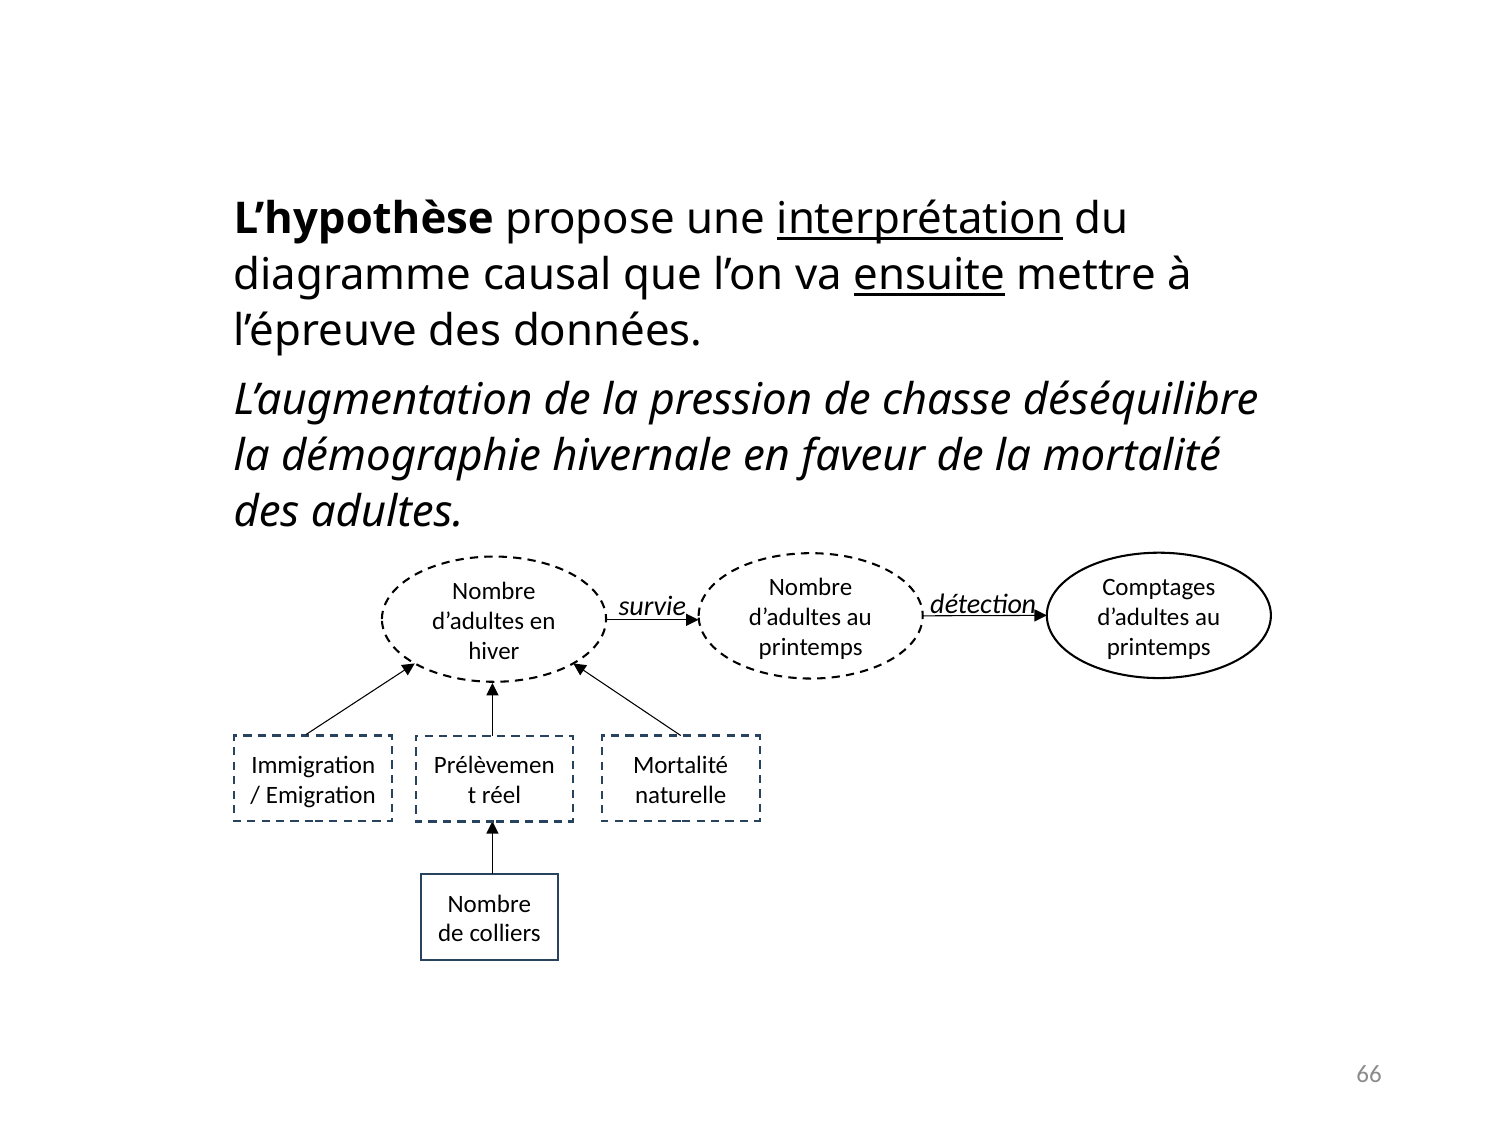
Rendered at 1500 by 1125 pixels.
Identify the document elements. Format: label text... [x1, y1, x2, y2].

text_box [306, 663, 415, 735]
slide_number 66 [1059, 1042, 1397, 1103]
text_box Comptages d’adultes au printemps [1047, 551, 1272, 680]
text_box Nombre de colliers [420, 873, 559, 961]
text_box Nombre d’adultes en hiver [380, 555, 606, 683]
text_box survie [593, 580, 712, 629]
text_box détection [910, 577, 1057, 627]
text_box Immigration / Emigration [233, 734, 393, 822]
text_box Prélèvement réel [415, 735, 574, 823]
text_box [573, 663, 681, 736]
text_box Mortalité naturelle [601, 734, 761, 822]
text_box Nombre d’adultes au printemps [701, 552, 922, 680]
text_box L’hypothèse propose une interprétation du diagramme causal que l’on va ensuite mettre à l’épreuve des données. L’augmentation de la pression de chasse déséquilibre la démographie hivernale en faveur de la mortalité des adultes. [218, 178, 1282, 543]
